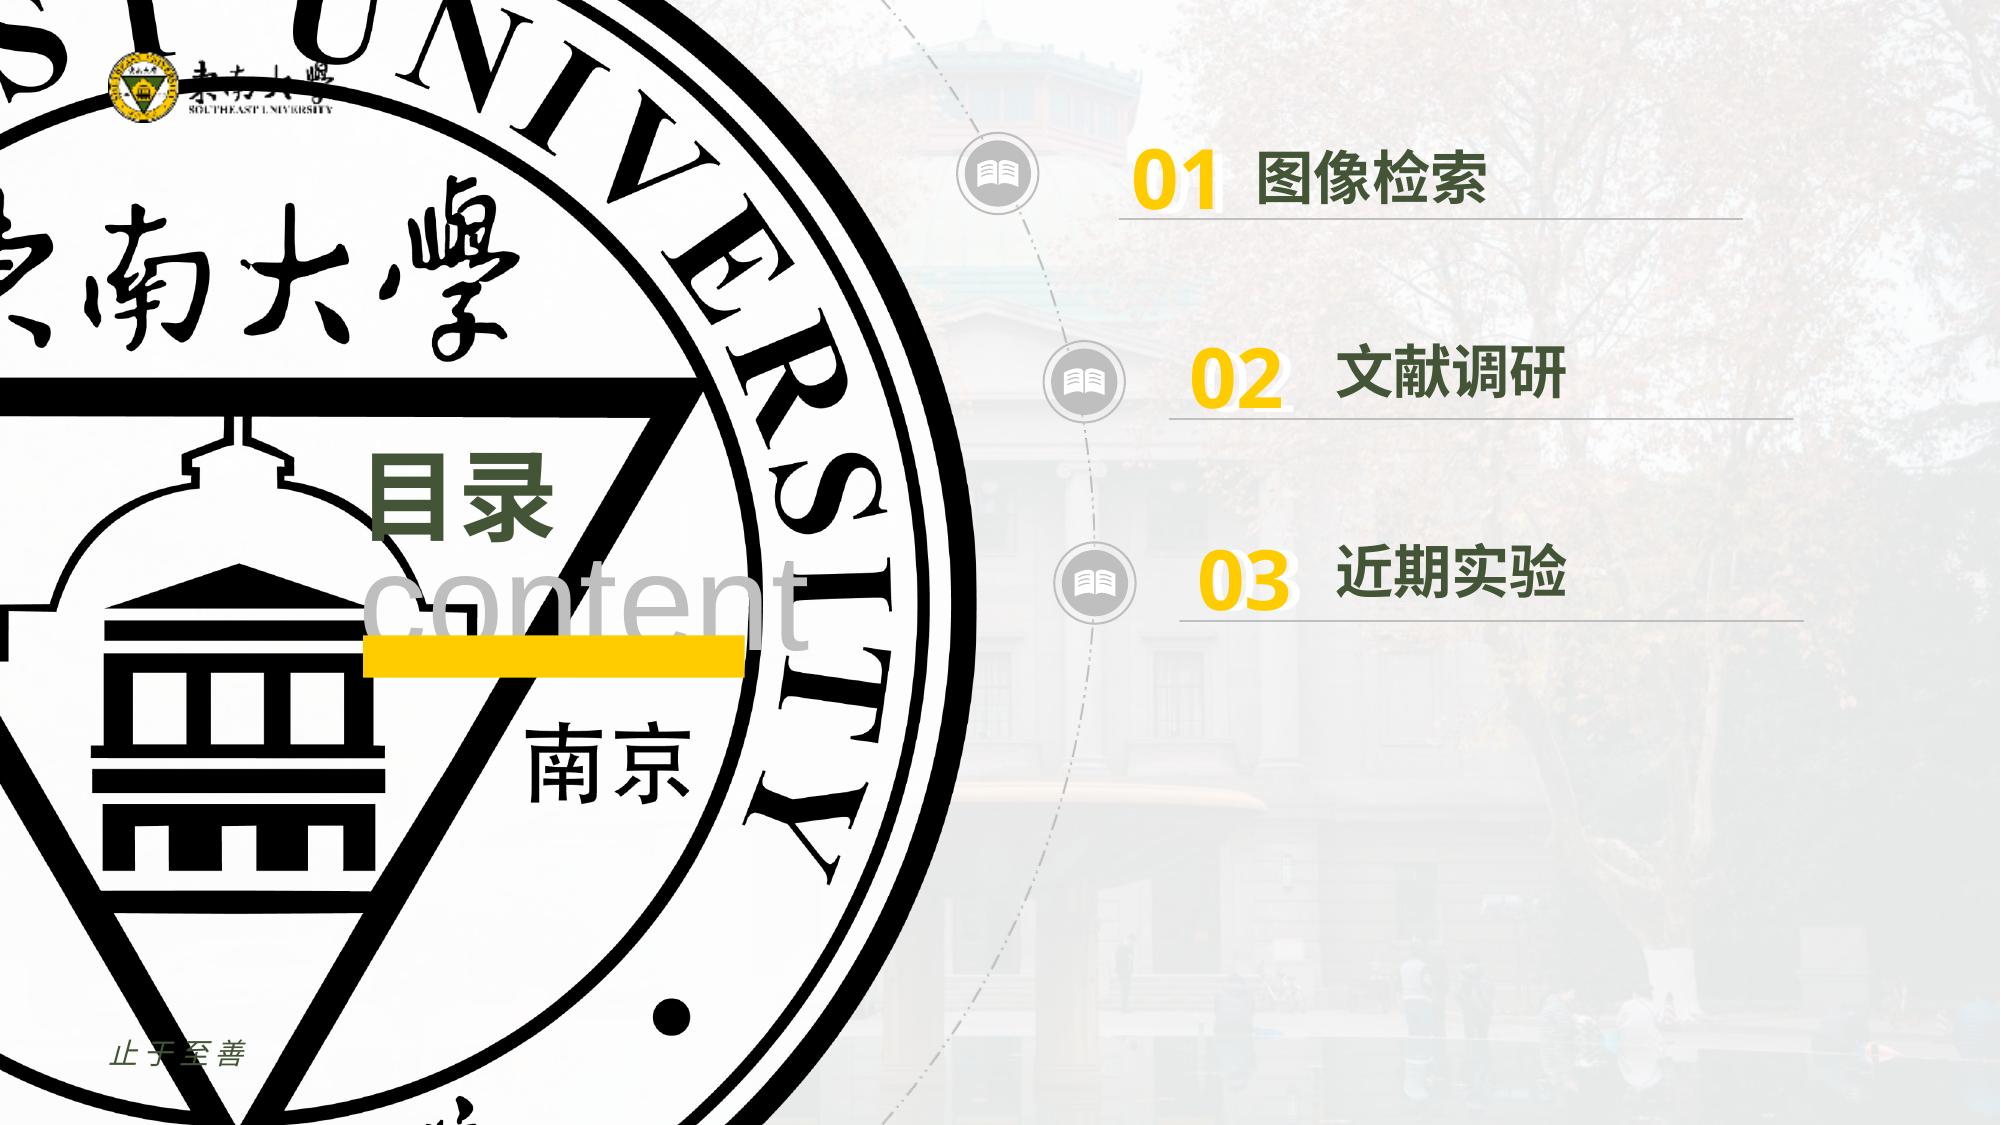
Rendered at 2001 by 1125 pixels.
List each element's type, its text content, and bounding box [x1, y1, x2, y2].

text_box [1043, 341, 1125, 423]
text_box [1128, 118, 1263, 239]
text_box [1193, 519, 1329, 636]
picture [0, 0, 1096, 1125]
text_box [1186, 318, 1321, 439]
text_box 图像检索 [1263, 133, 1573, 218]
slide_number 止于至善 [108, 1022, 657, 1083]
text_box 近期实验 [1329, 527, 1653, 613]
text_box 文献调研 [1321, 328, 1653, 413]
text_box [1054, 542, 1136, 624]
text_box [957, 132, 1039, 215]
